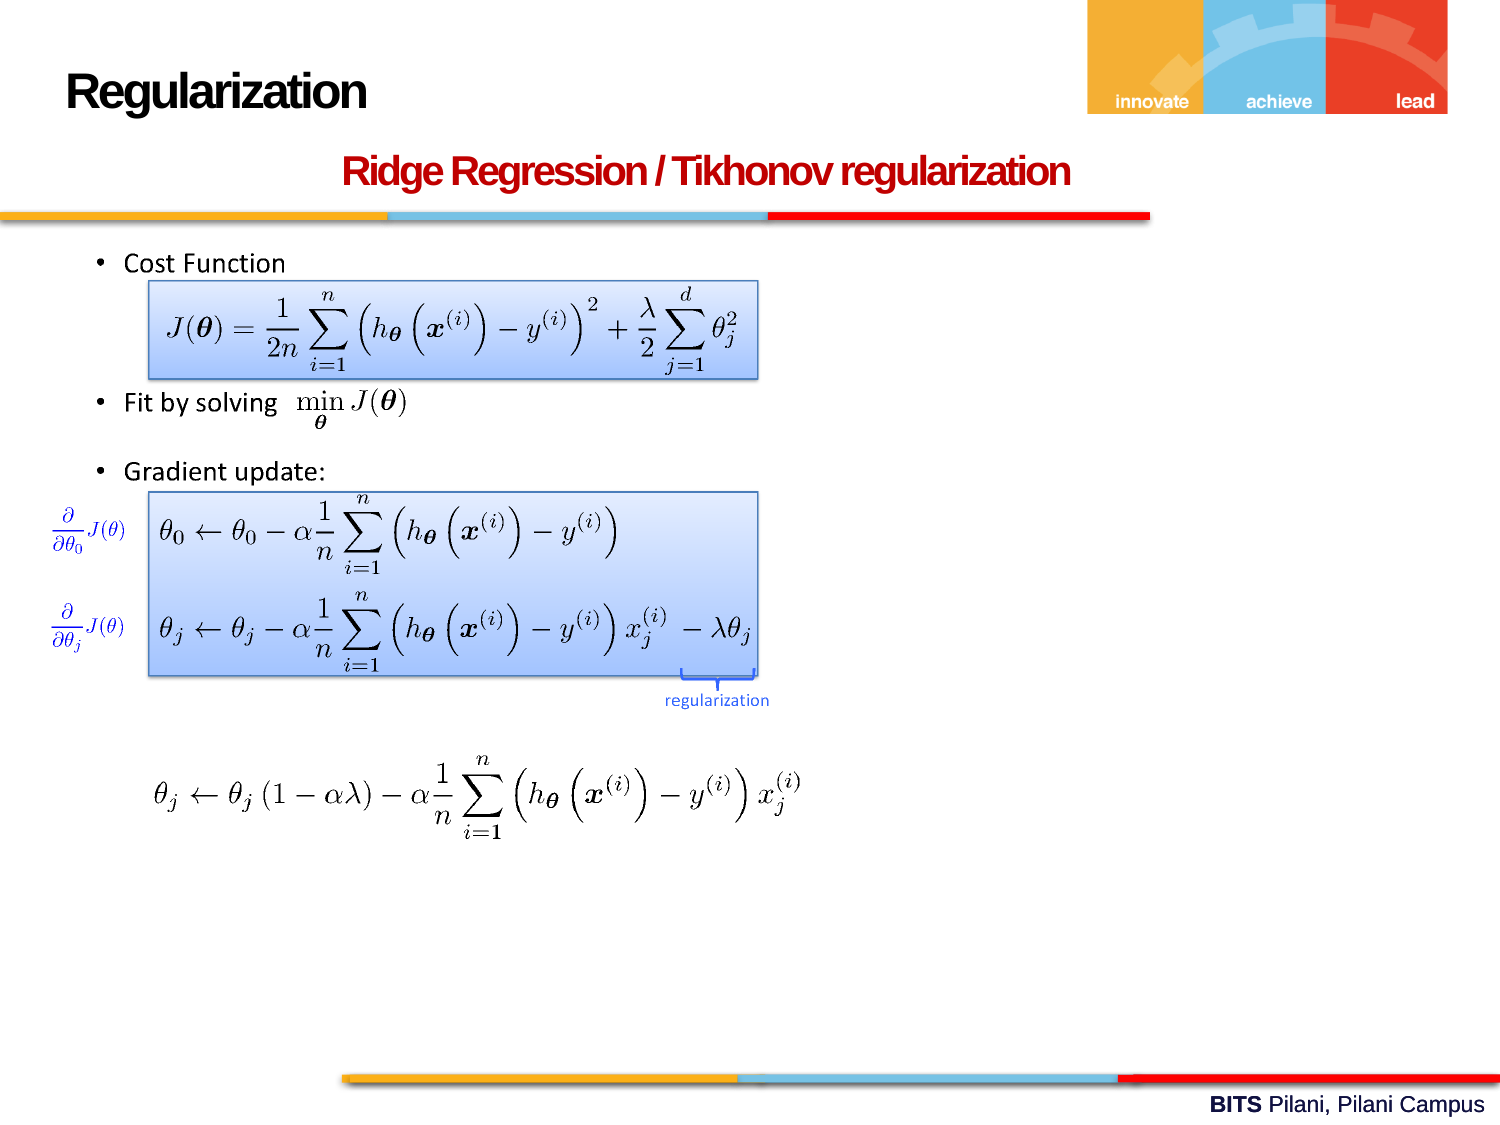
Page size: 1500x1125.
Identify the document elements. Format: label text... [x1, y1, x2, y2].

picture [49, 244, 776, 718]
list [112, 749, 826, 851]
picture [1087, 0, 1448, 114]
list Regularization Ridge Regression / Tikhonov regularization [49, 24, 1088, 213]
